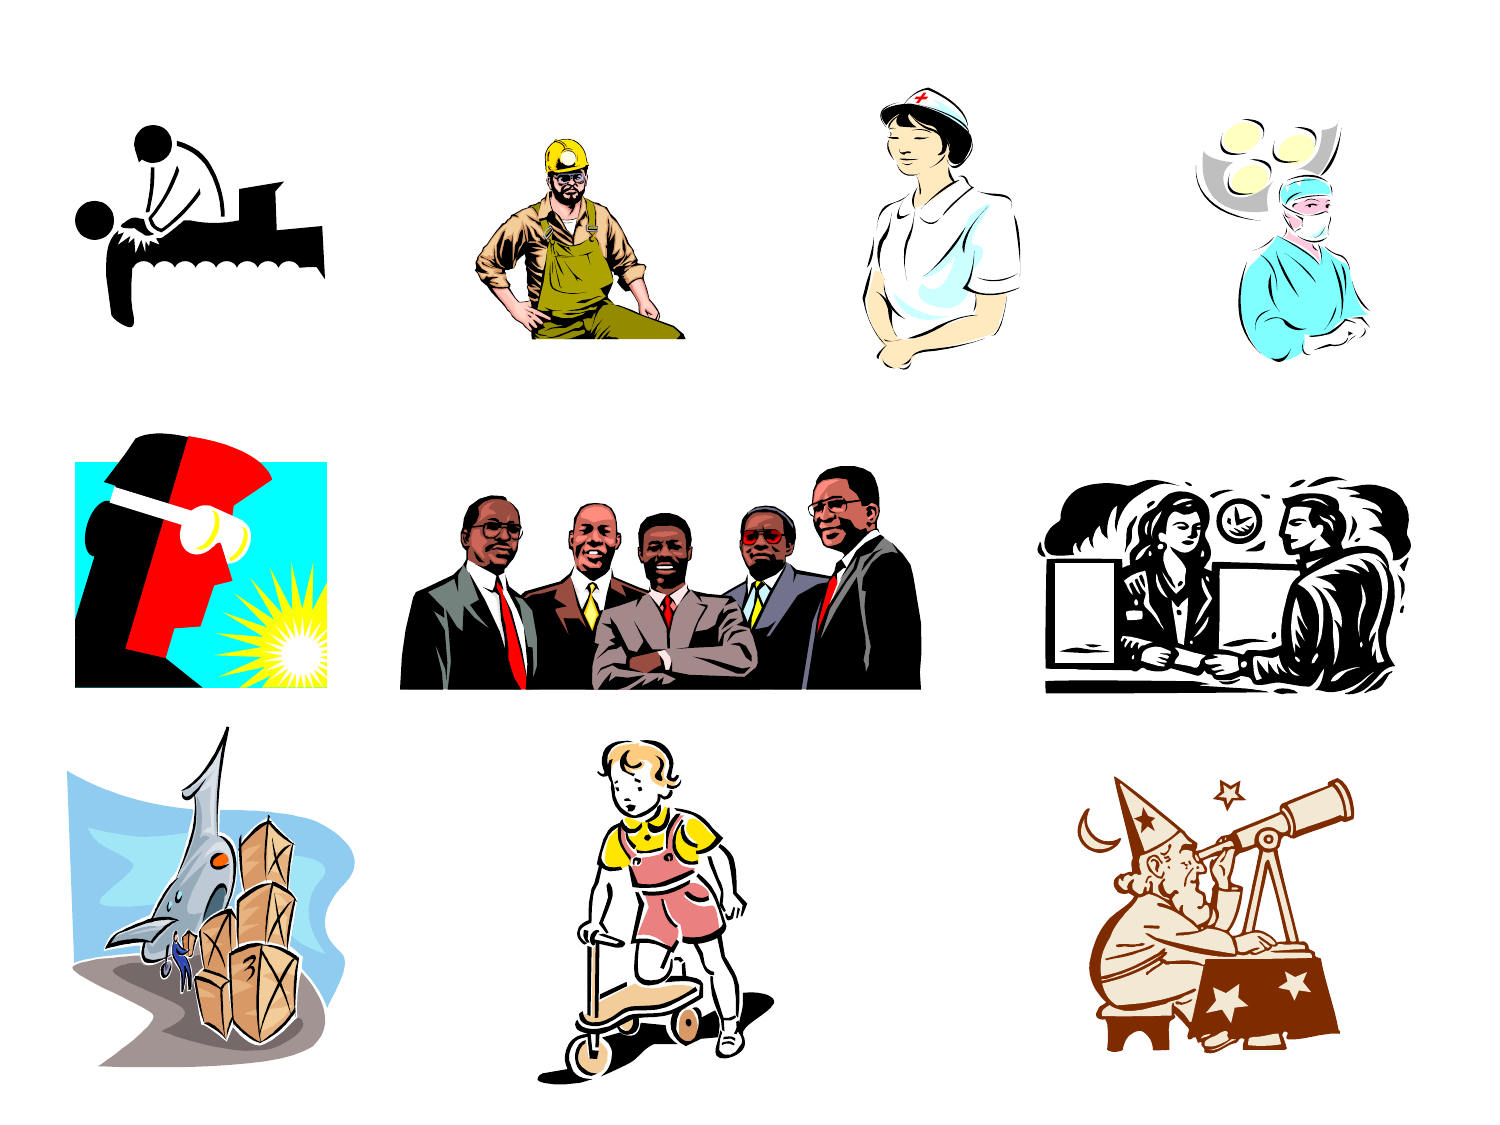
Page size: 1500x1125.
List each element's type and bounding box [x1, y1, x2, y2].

picture [1037, 474, 1413, 696]
picture [74, 124, 325, 331]
picture [474, 137, 688, 342]
picture [1187, 99, 1371, 388]
picture [862, 87, 1023, 375]
picture [537, 737, 778, 1088]
picture [62, 724, 360, 1076]
picture [399, 462, 925, 694]
picture [1074, 774, 1356, 1057]
picture [74, 424, 327, 688]
